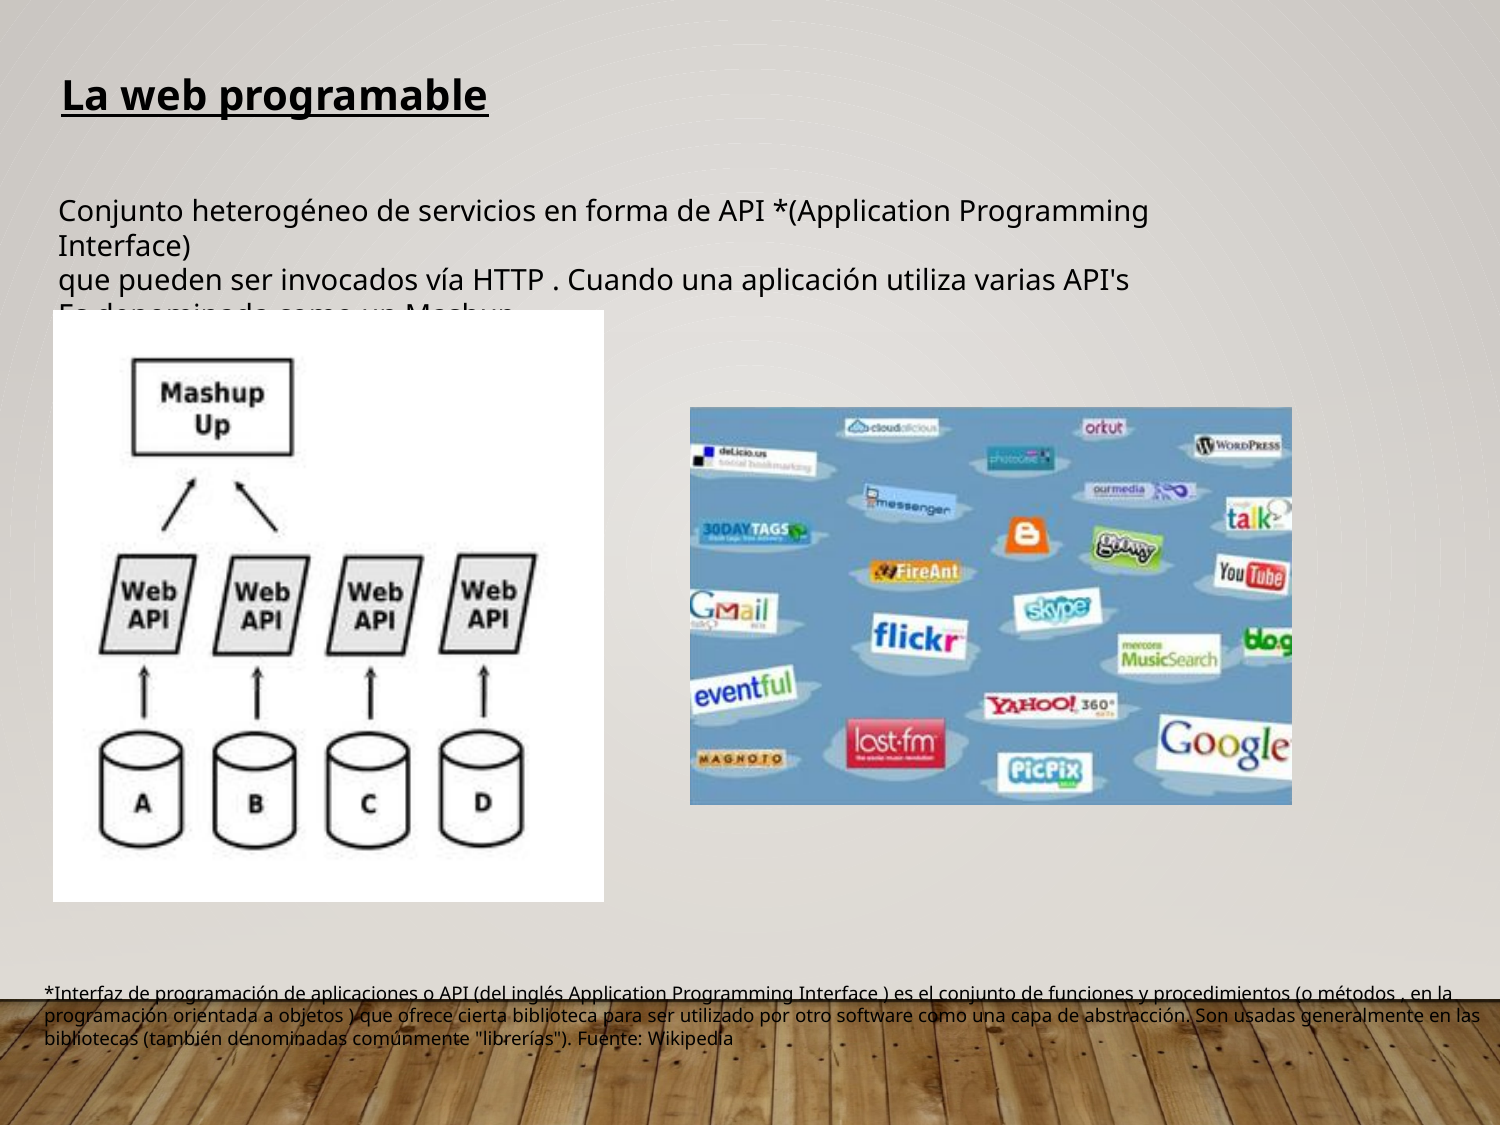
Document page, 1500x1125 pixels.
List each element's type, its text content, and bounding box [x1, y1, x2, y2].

picture [52, 310, 605, 902]
text_box La web programable [46, 61, 504, 127]
text_box Conjunto heterogéneo de servicios en forma de API *(Application Programming Interface) que pueden ser invocados vía HTTP . Cuando una aplicación utiliza varias API's Es denominada como un Mashup [43, 184, 1259, 339]
text_box *Interfaz de programación de aplicaciones o API (del inglés Application Programming Interface ) es el conjunto de funciones y procedimientos (o métodos , en la programación orientada a objetos ) que ofrece cierta biblioteca para ser utilizado por otro software como una capa de abstracción. Son usadas generalmente en las bibliotecas (también denominadas comúnmente "librerías"). Fuente: Wikipedia [29, 972, 1500, 1079]
picture [0, 999, 1500, 1125]
picture [690, 407, 1292, 806]
